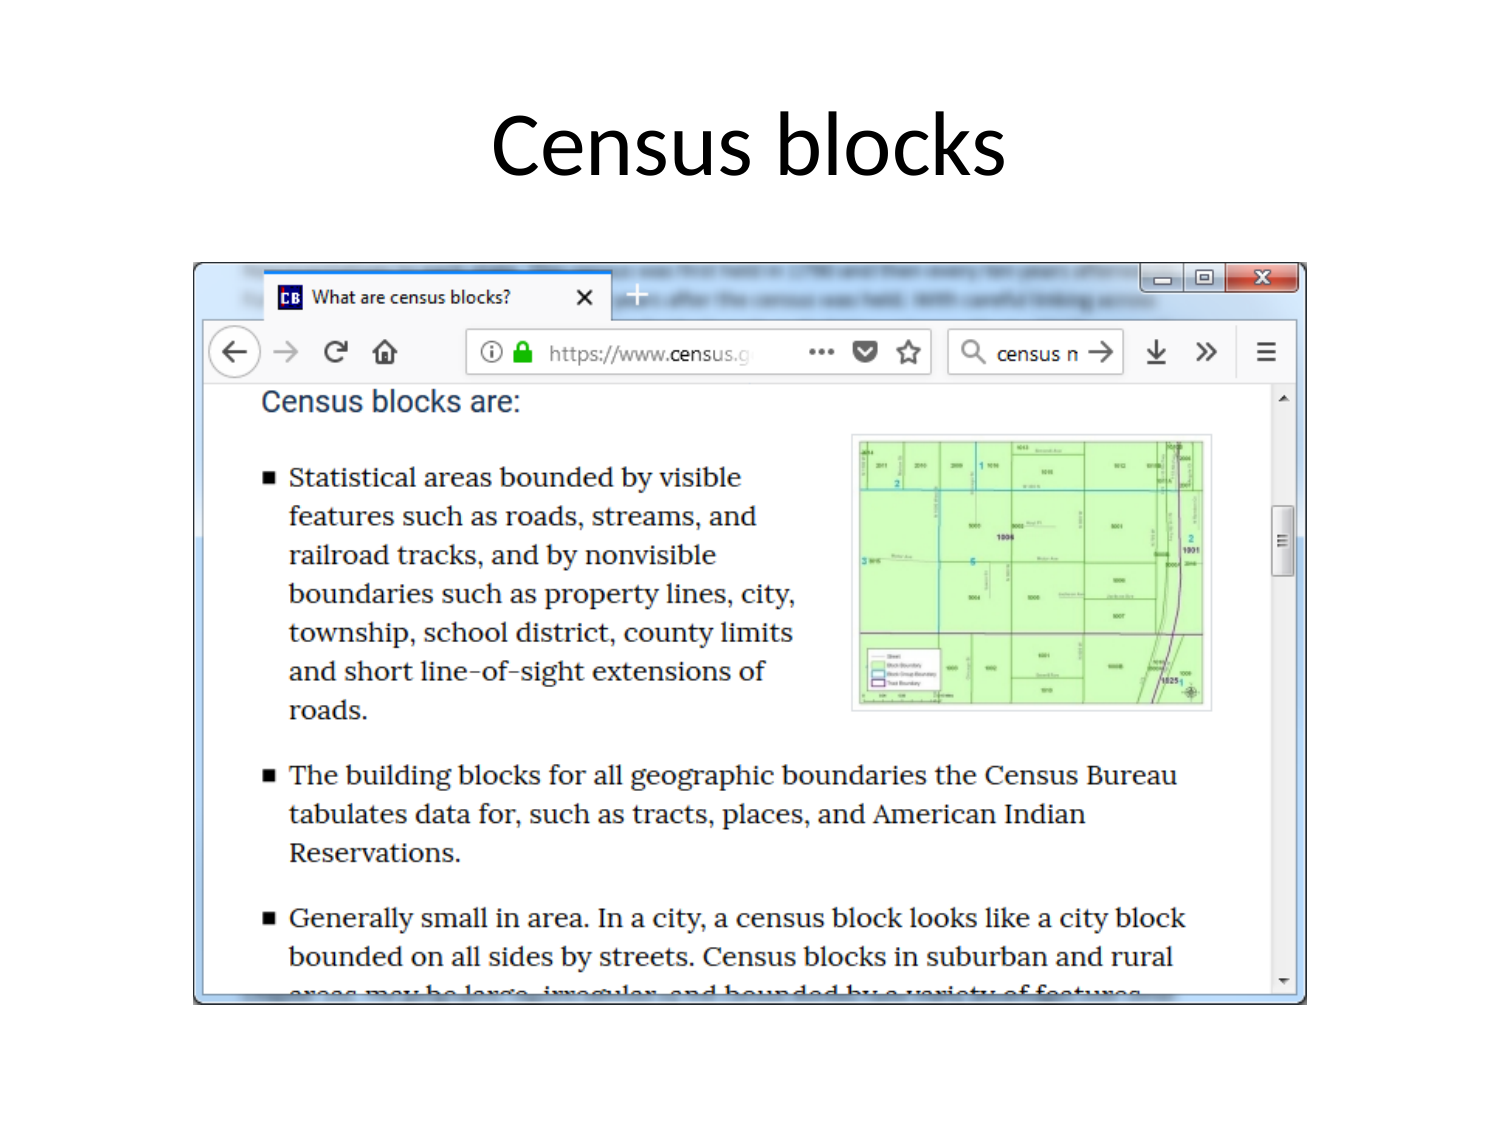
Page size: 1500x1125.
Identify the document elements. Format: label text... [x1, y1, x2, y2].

title Census blocks [75, 45, 1425, 233]
picture [193, 262, 1307, 1005]
